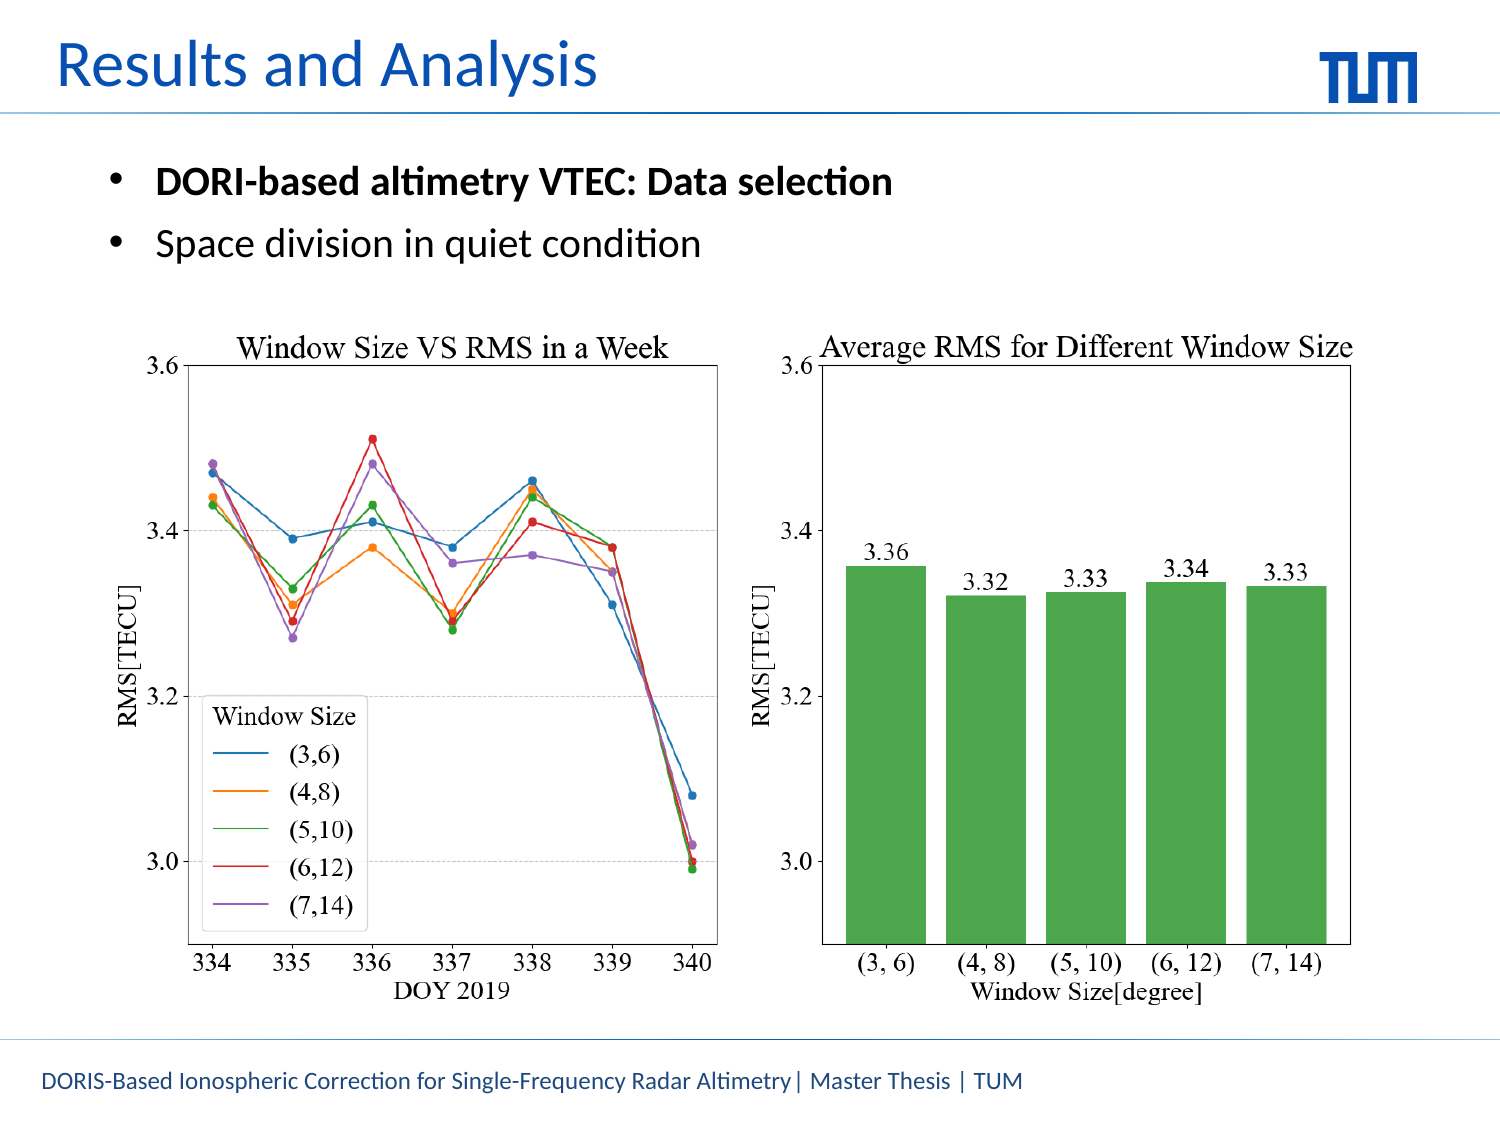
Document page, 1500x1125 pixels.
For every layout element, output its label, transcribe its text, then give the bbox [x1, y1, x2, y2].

text_box DORI-based altimetry VTEC: Data selection Space division in quiet condition [93, 145, 1344, 272]
text_box Results and Analysis [41, 12, 1311, 108]
text_box DORIS-Based Ionospheric Correction for Single-Frequency Radar Altimetry| Master Thesis | TUM [41, 1064, 1459, 1095]
picture [0, 52, 1500, 1040]
